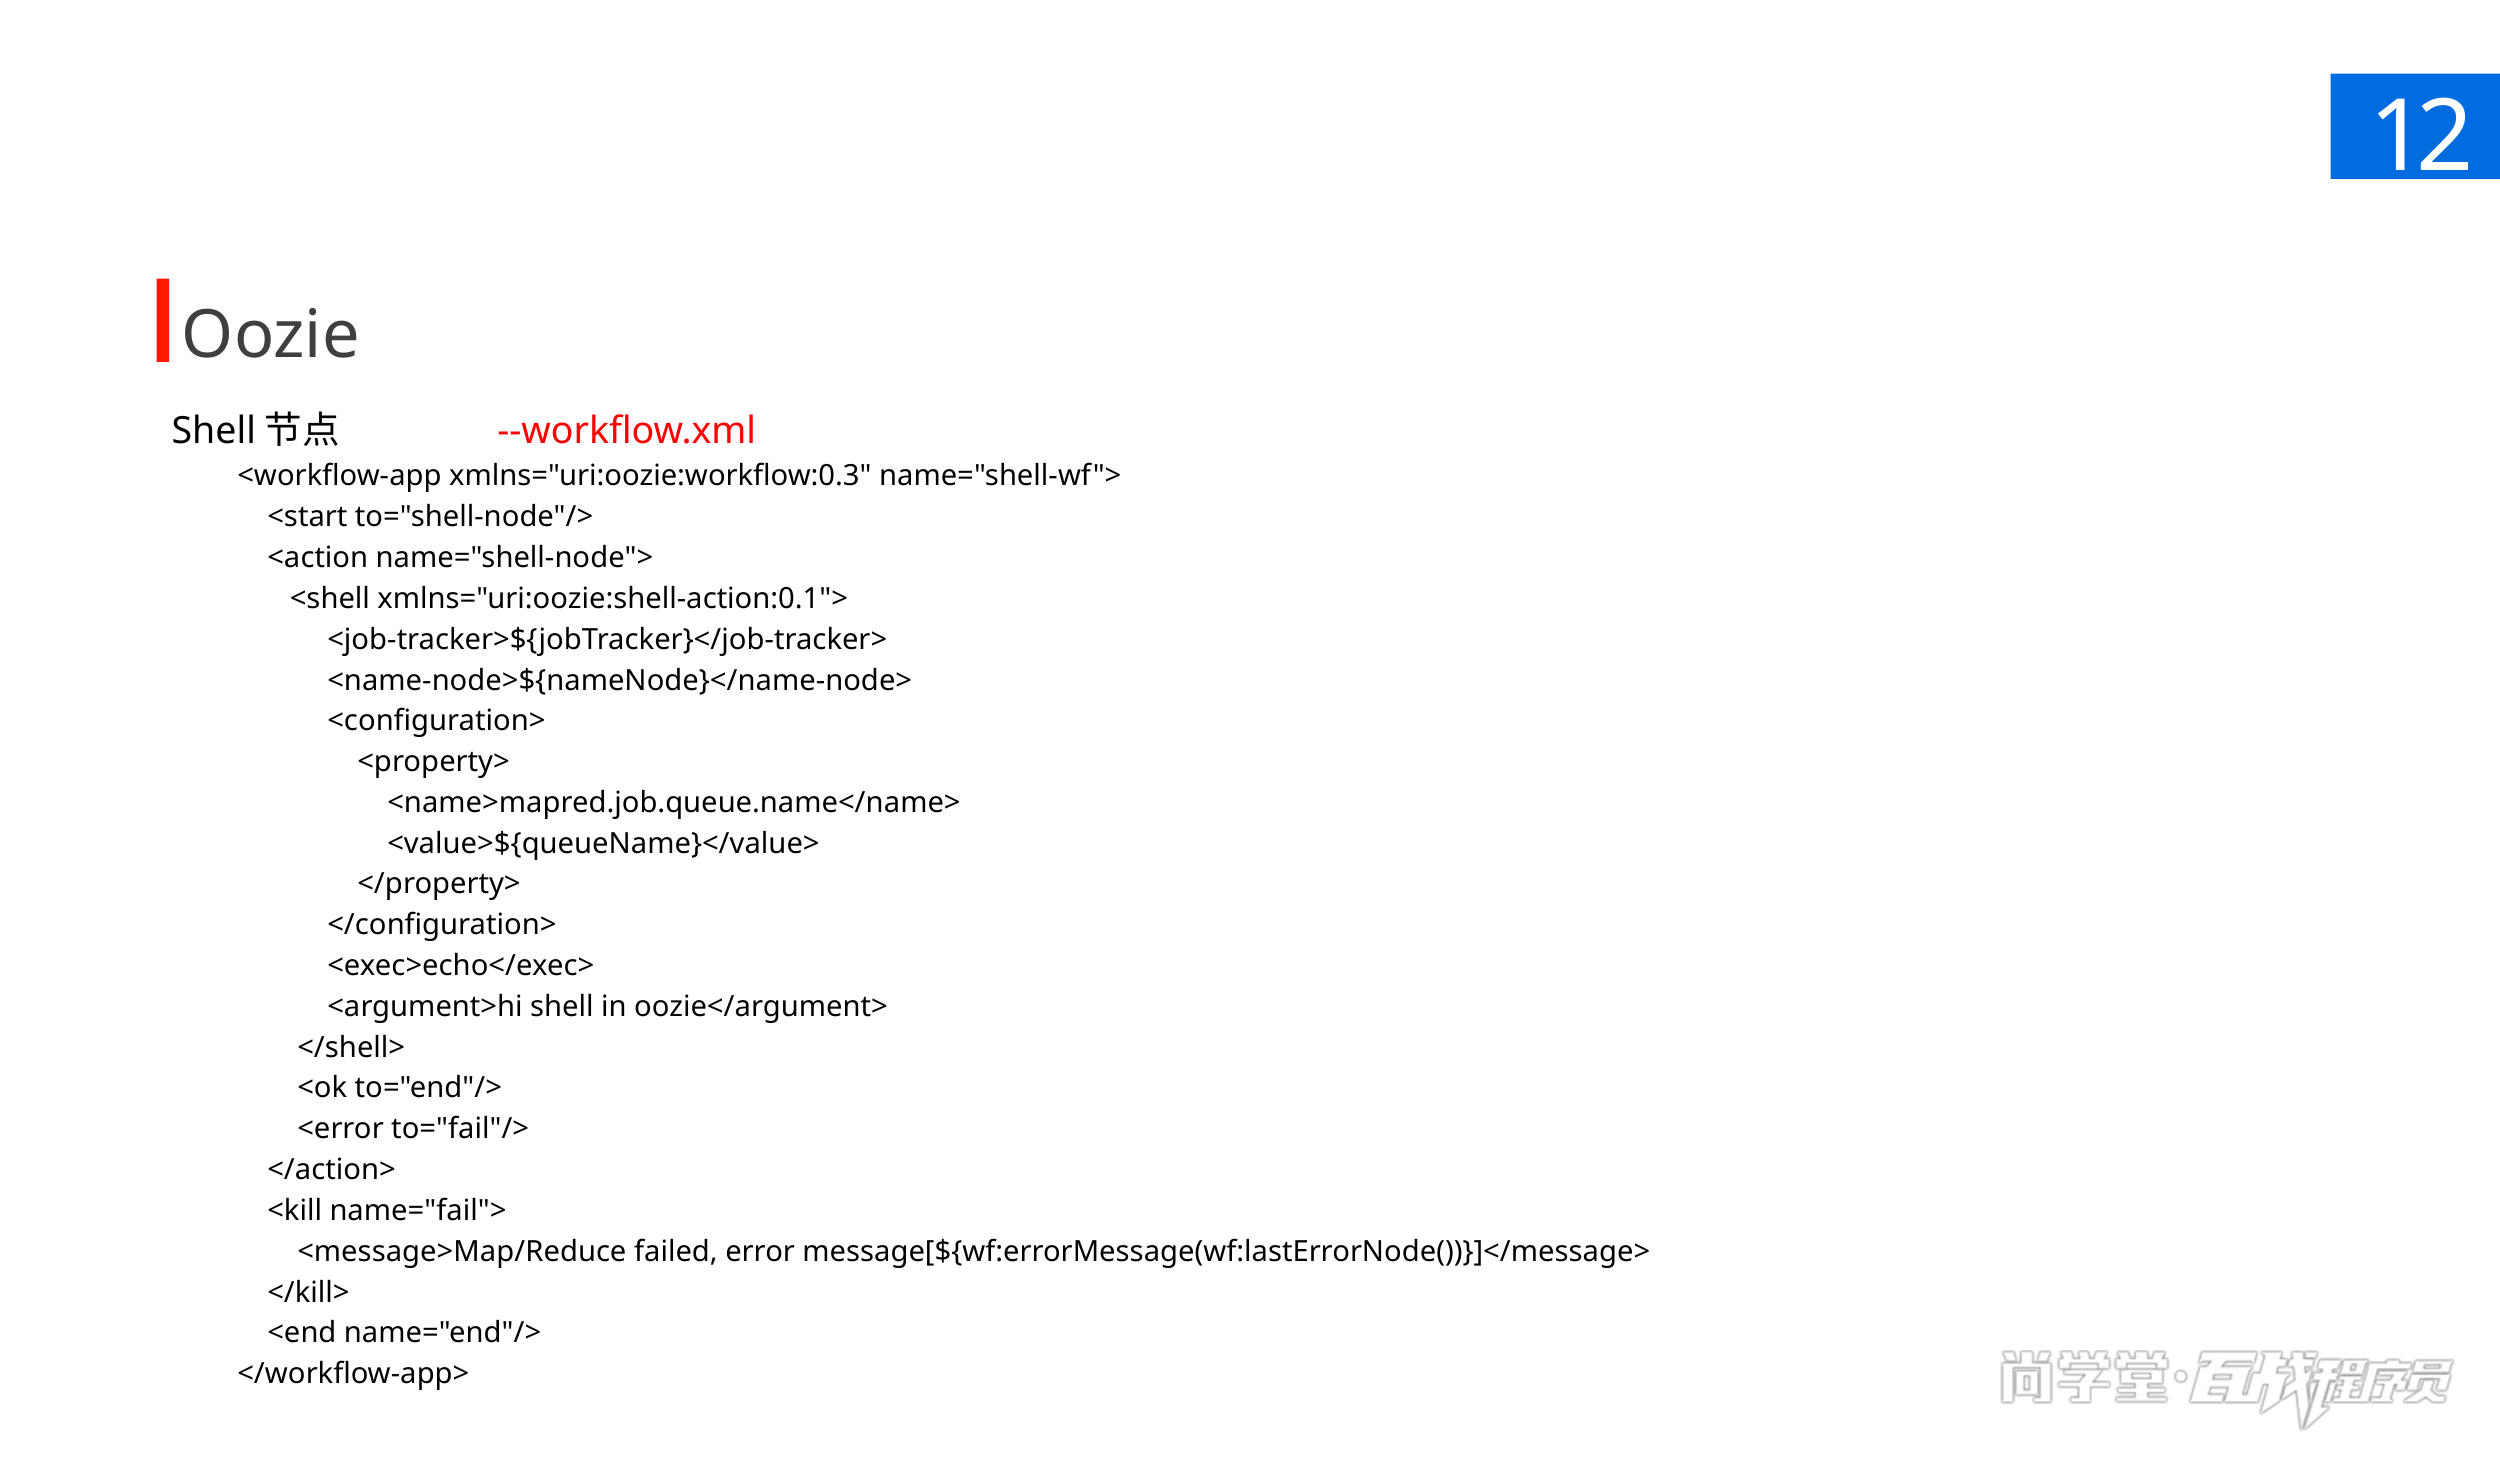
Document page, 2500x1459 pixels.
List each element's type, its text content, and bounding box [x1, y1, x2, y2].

text_box [156, 278, 170, 362]
picture [2331, 1350, 2455, 1433]
text_box Shell节点 --workflow.xml <workflow-app xmlns="uri:oozie:workflow:0.3" name="shell-wf"> <start to="shell-node"/> <action name="shell-node"> <shell xmlns="uri:oozie:shell-action:0.1"> <job-tracker>${jobTracker}</job-tracker> <name-node>${nameNode}</name-node> <configuration> <property> <name>mapred.job.queue.name</name> <value>${queueName}</value> </property> </configuration> <exec>echo</exec> <argument>hi shell in oozie</argument> </shell> <ok to="end"/> <error to="fail"/> </action> <kill name="fail"> <message>Map/Reduce failed, error message[${wf:errorMessage(wf:lastErrorNode())}]</message> </kill> <end name="end"/> </workflow-app> [156, 398, 2331, 1438]
text_box Oozie [174, 283, 2301, 380]
text_box 12 [2300, 65, 2500, 196]
